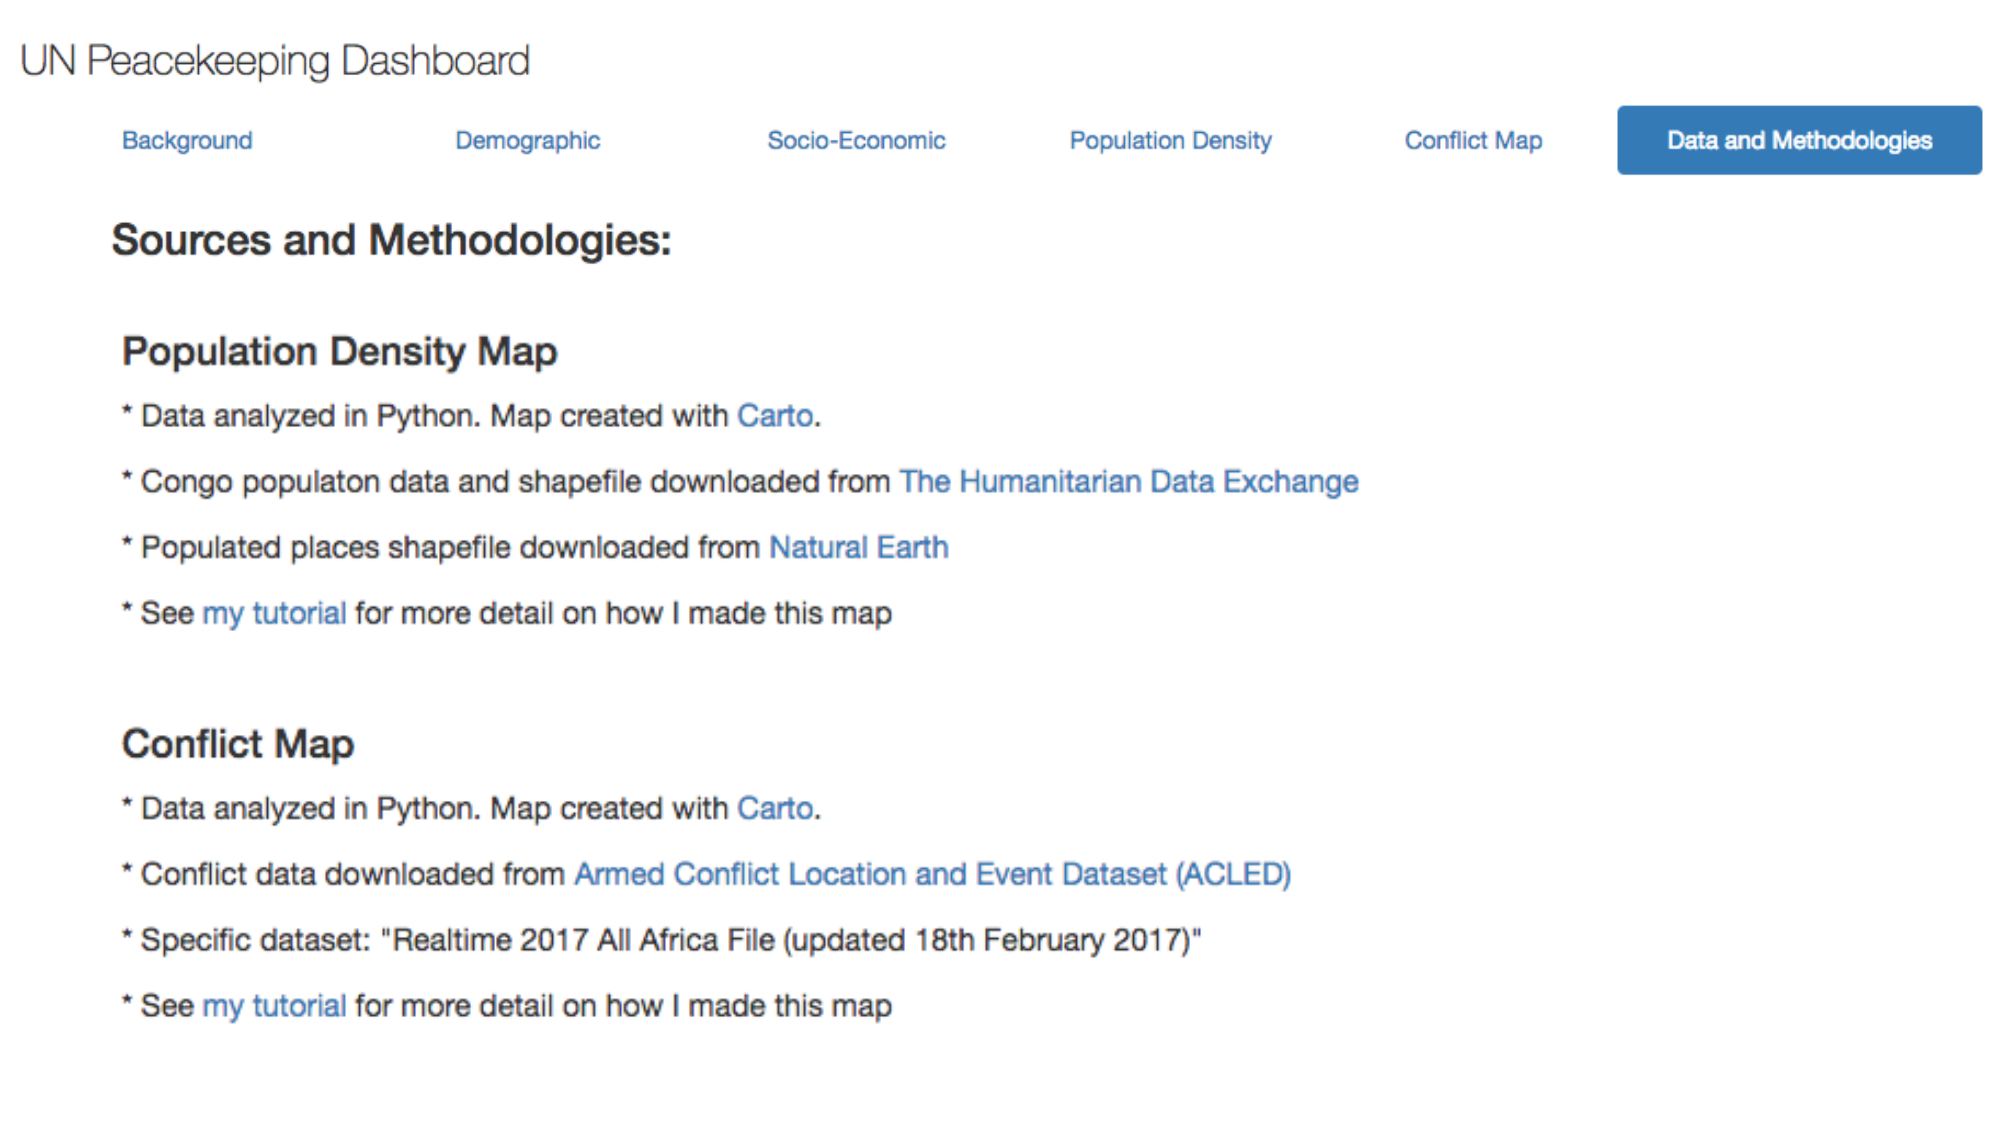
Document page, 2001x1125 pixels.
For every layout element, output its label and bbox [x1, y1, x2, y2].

picture [96, 207, 697, 273]
picture [96, 302, 1589, 1039]
picture [0, 25, 2000, 201]
